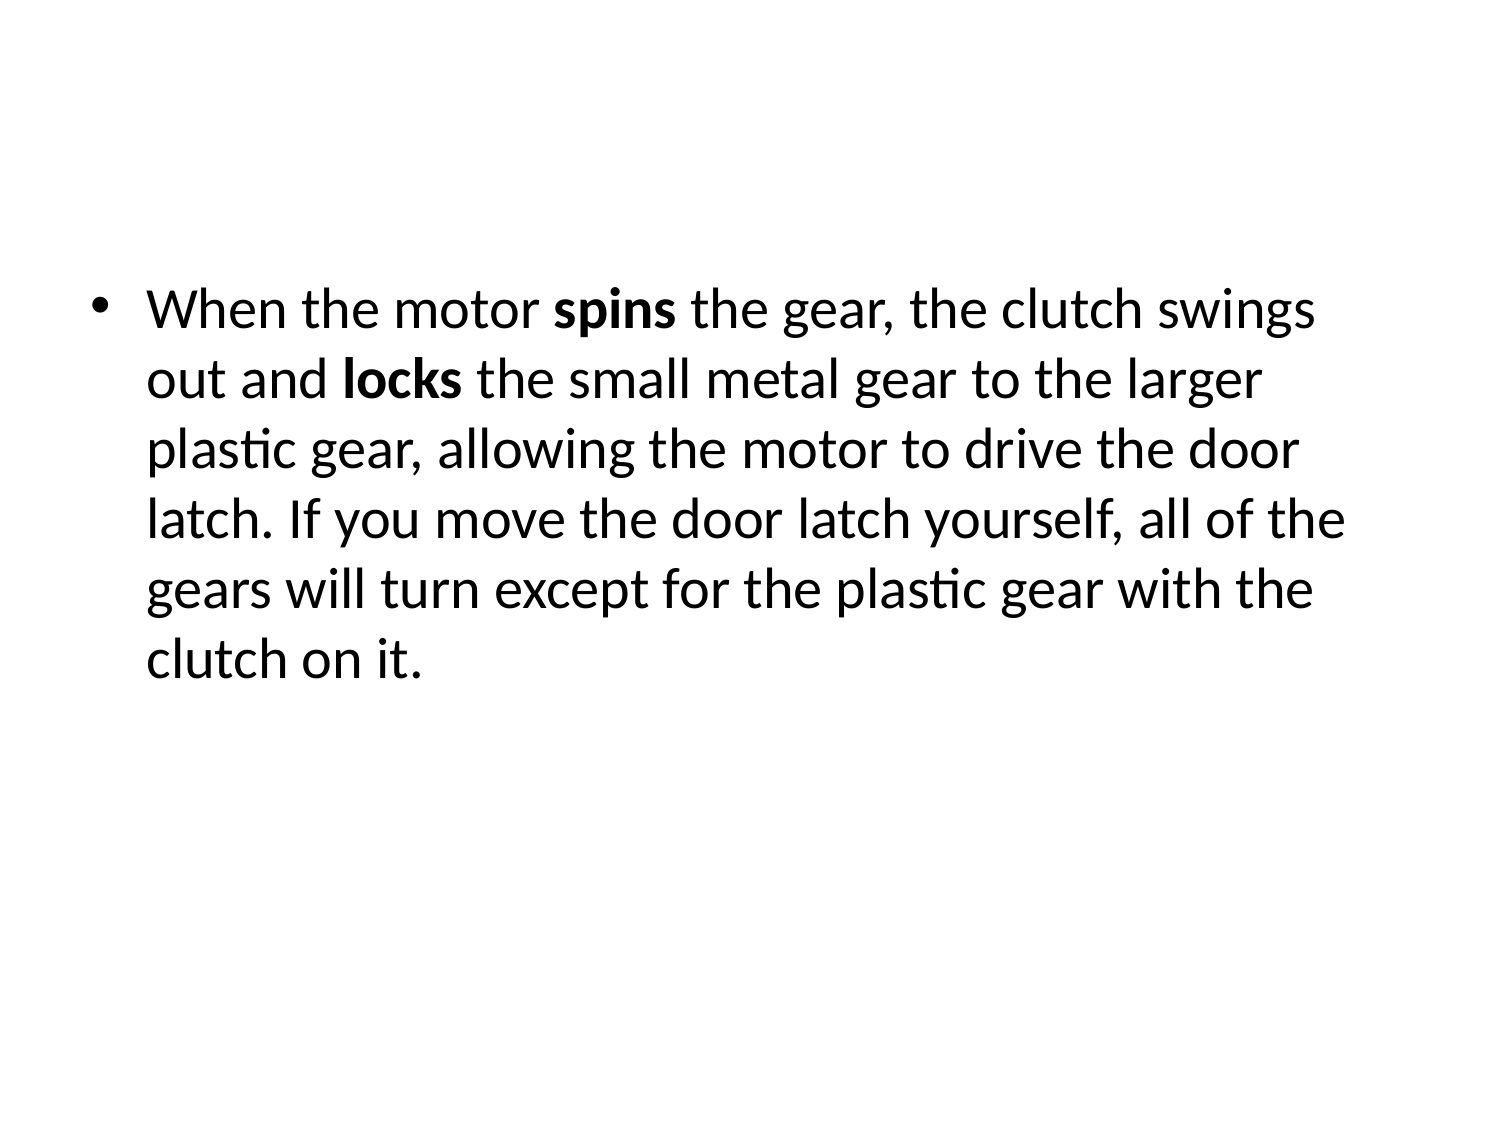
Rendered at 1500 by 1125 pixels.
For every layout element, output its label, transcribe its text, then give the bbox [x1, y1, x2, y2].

list When the motor spins the gear, the clutch swings out and locks the small metal gear to the larger plastic gear, allowing the motor to drive the door latch. If you move the door latch yourself, all of the gears will turn except for the plastic gear with the clutch on it. [75, 262, 1425, 1005]
